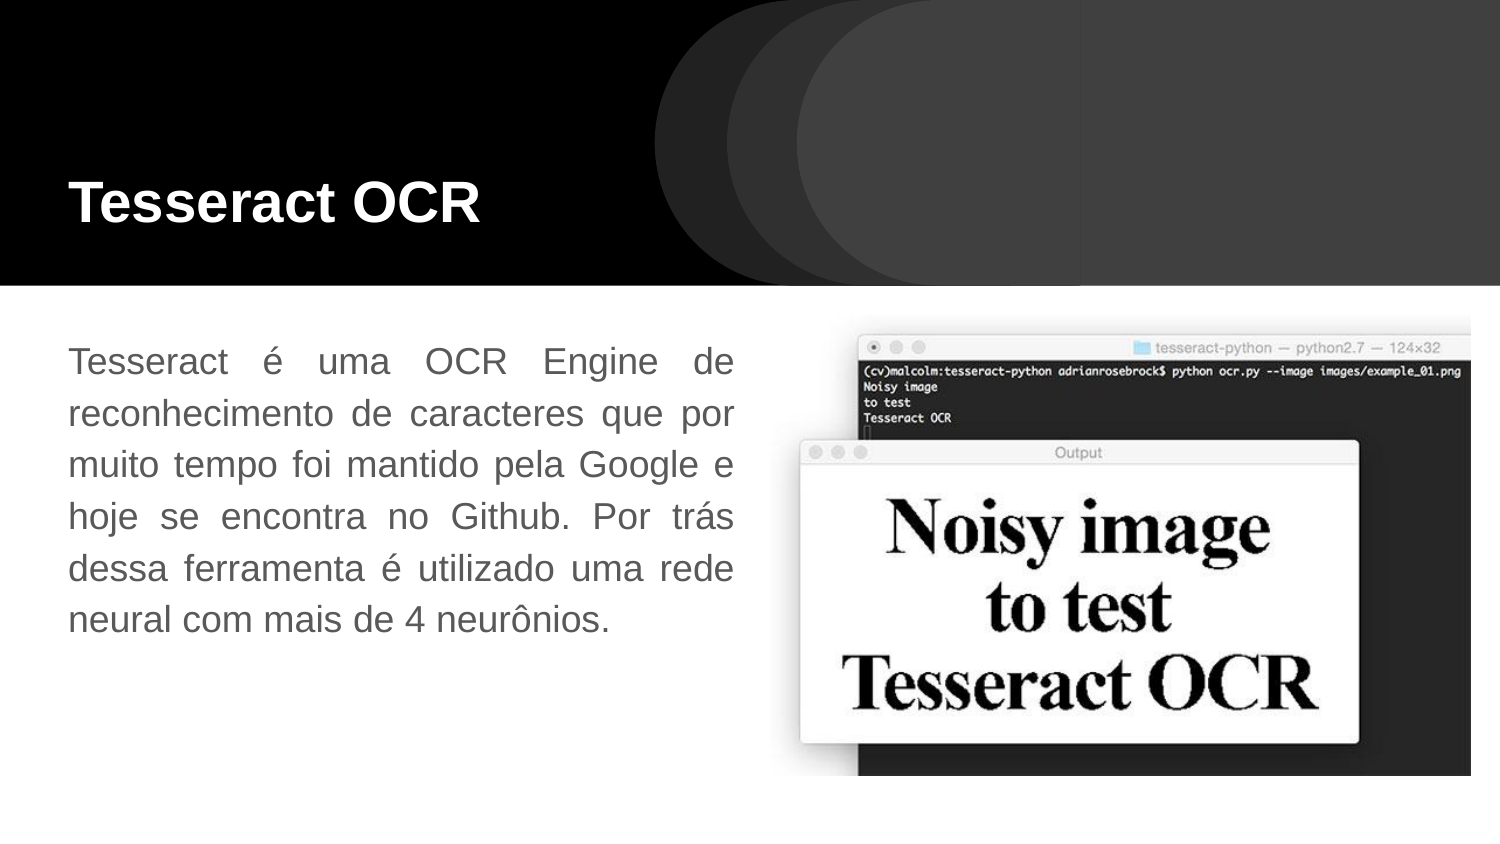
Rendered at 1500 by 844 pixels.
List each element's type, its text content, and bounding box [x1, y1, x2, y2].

list Tesseract é uma OCR Engine de reconhecimento de caracteres que por muito tempo foi mantido pela Google e hoje se encontra no Github. Por trás dessa ferramenta é utilizado uma rede neural com mais de 4 neurônios. [53, 315, 750, 807]
title Tesseract OCR [53, 24, 638, 250]
picture [770, 314, 1471, 777]
